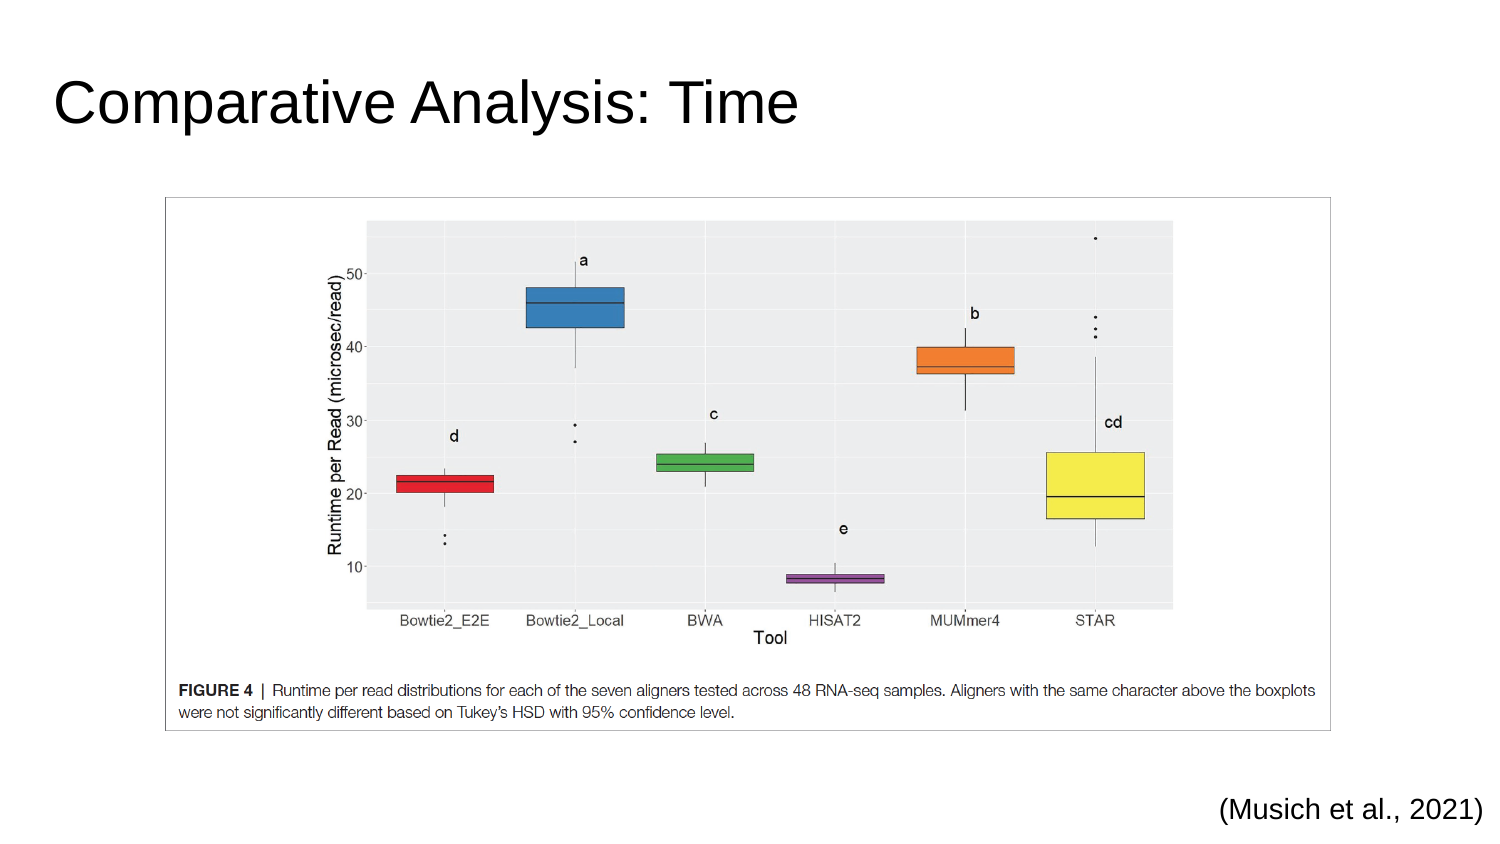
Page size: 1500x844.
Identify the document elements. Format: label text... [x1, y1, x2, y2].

text_box Comparative Analysis: Time [38, 46, 1437, 151]
picture [153, 186, 1347, 748]
text_box (Musich et al., 2021) [1204, 783, 1500, 833]
